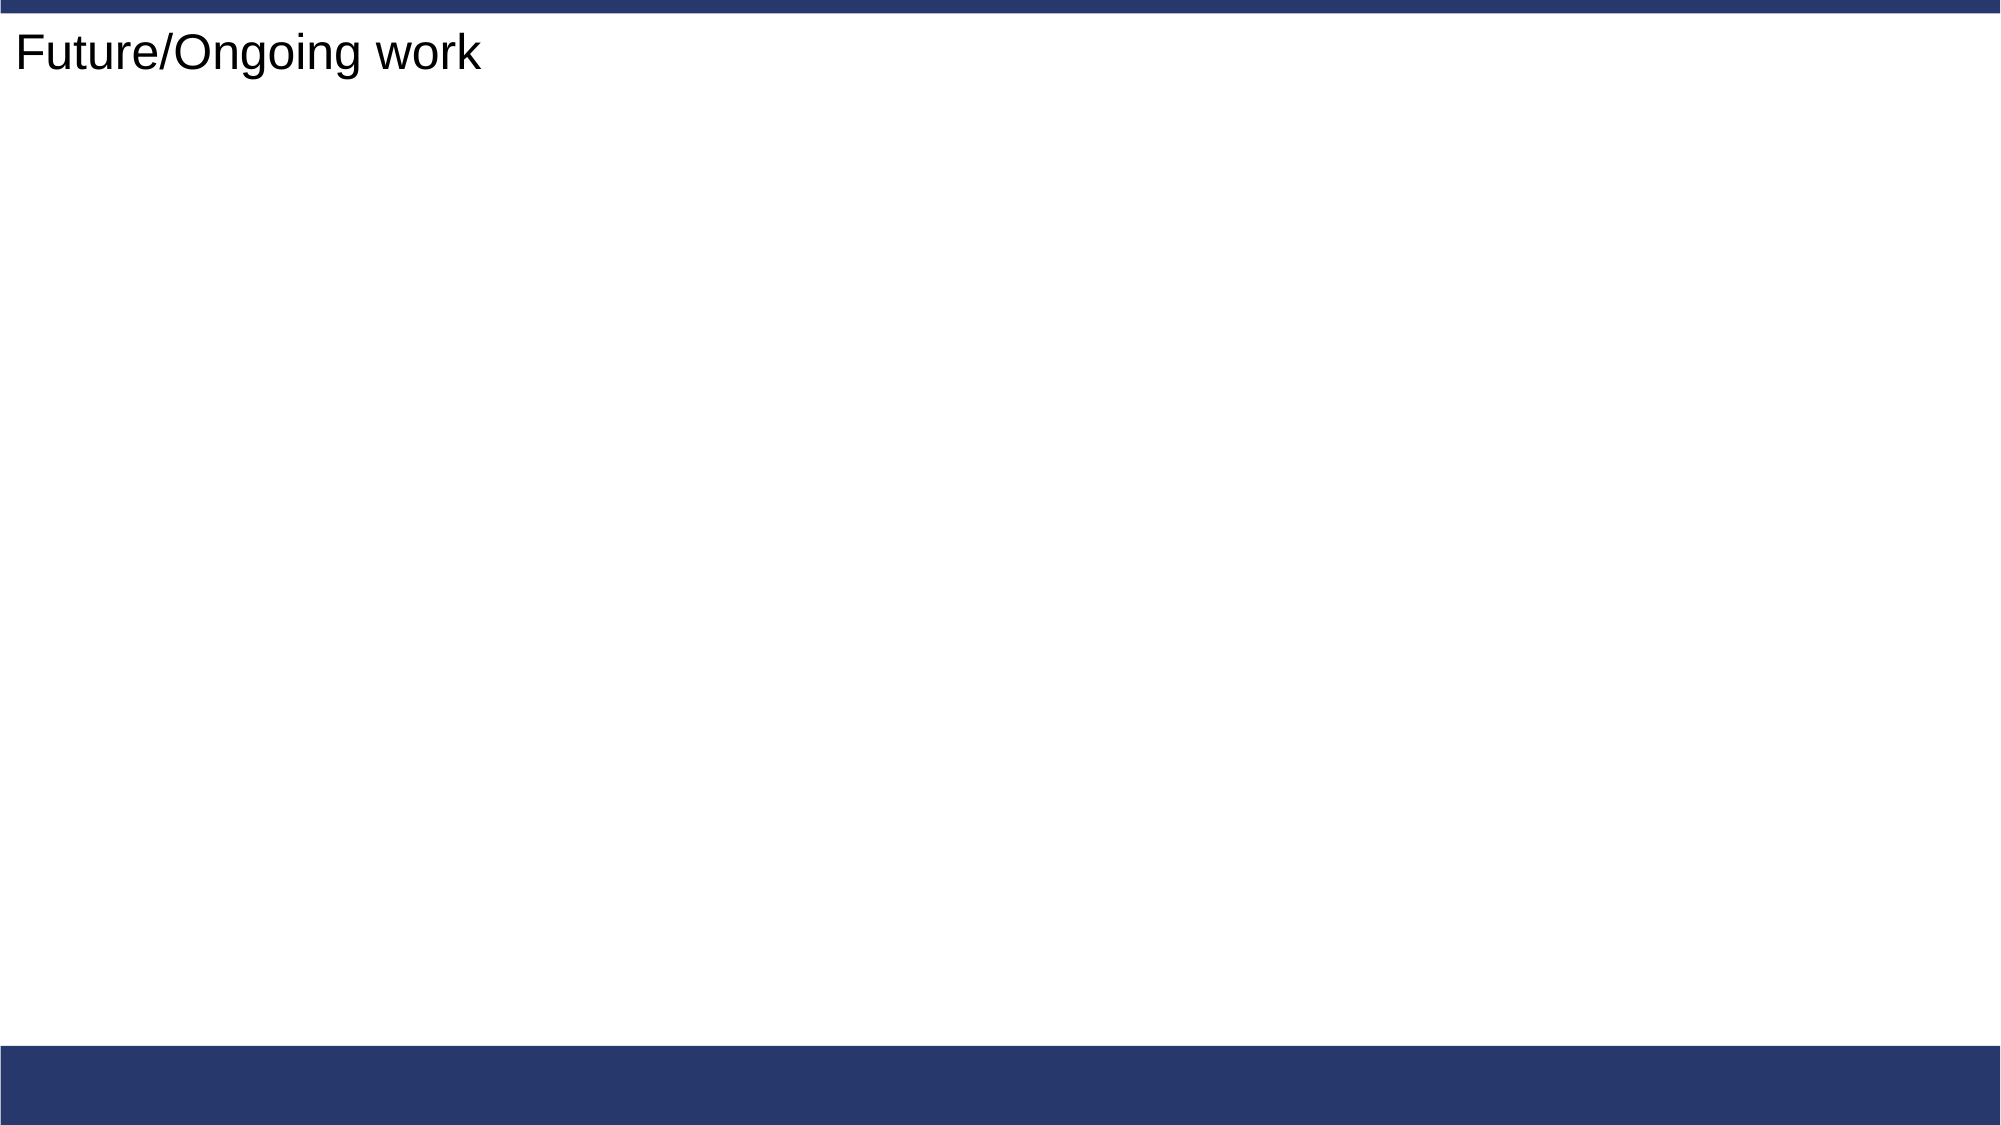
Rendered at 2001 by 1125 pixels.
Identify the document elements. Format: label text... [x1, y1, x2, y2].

title Future/Ongoing work [0, 12, 1125, 88]
